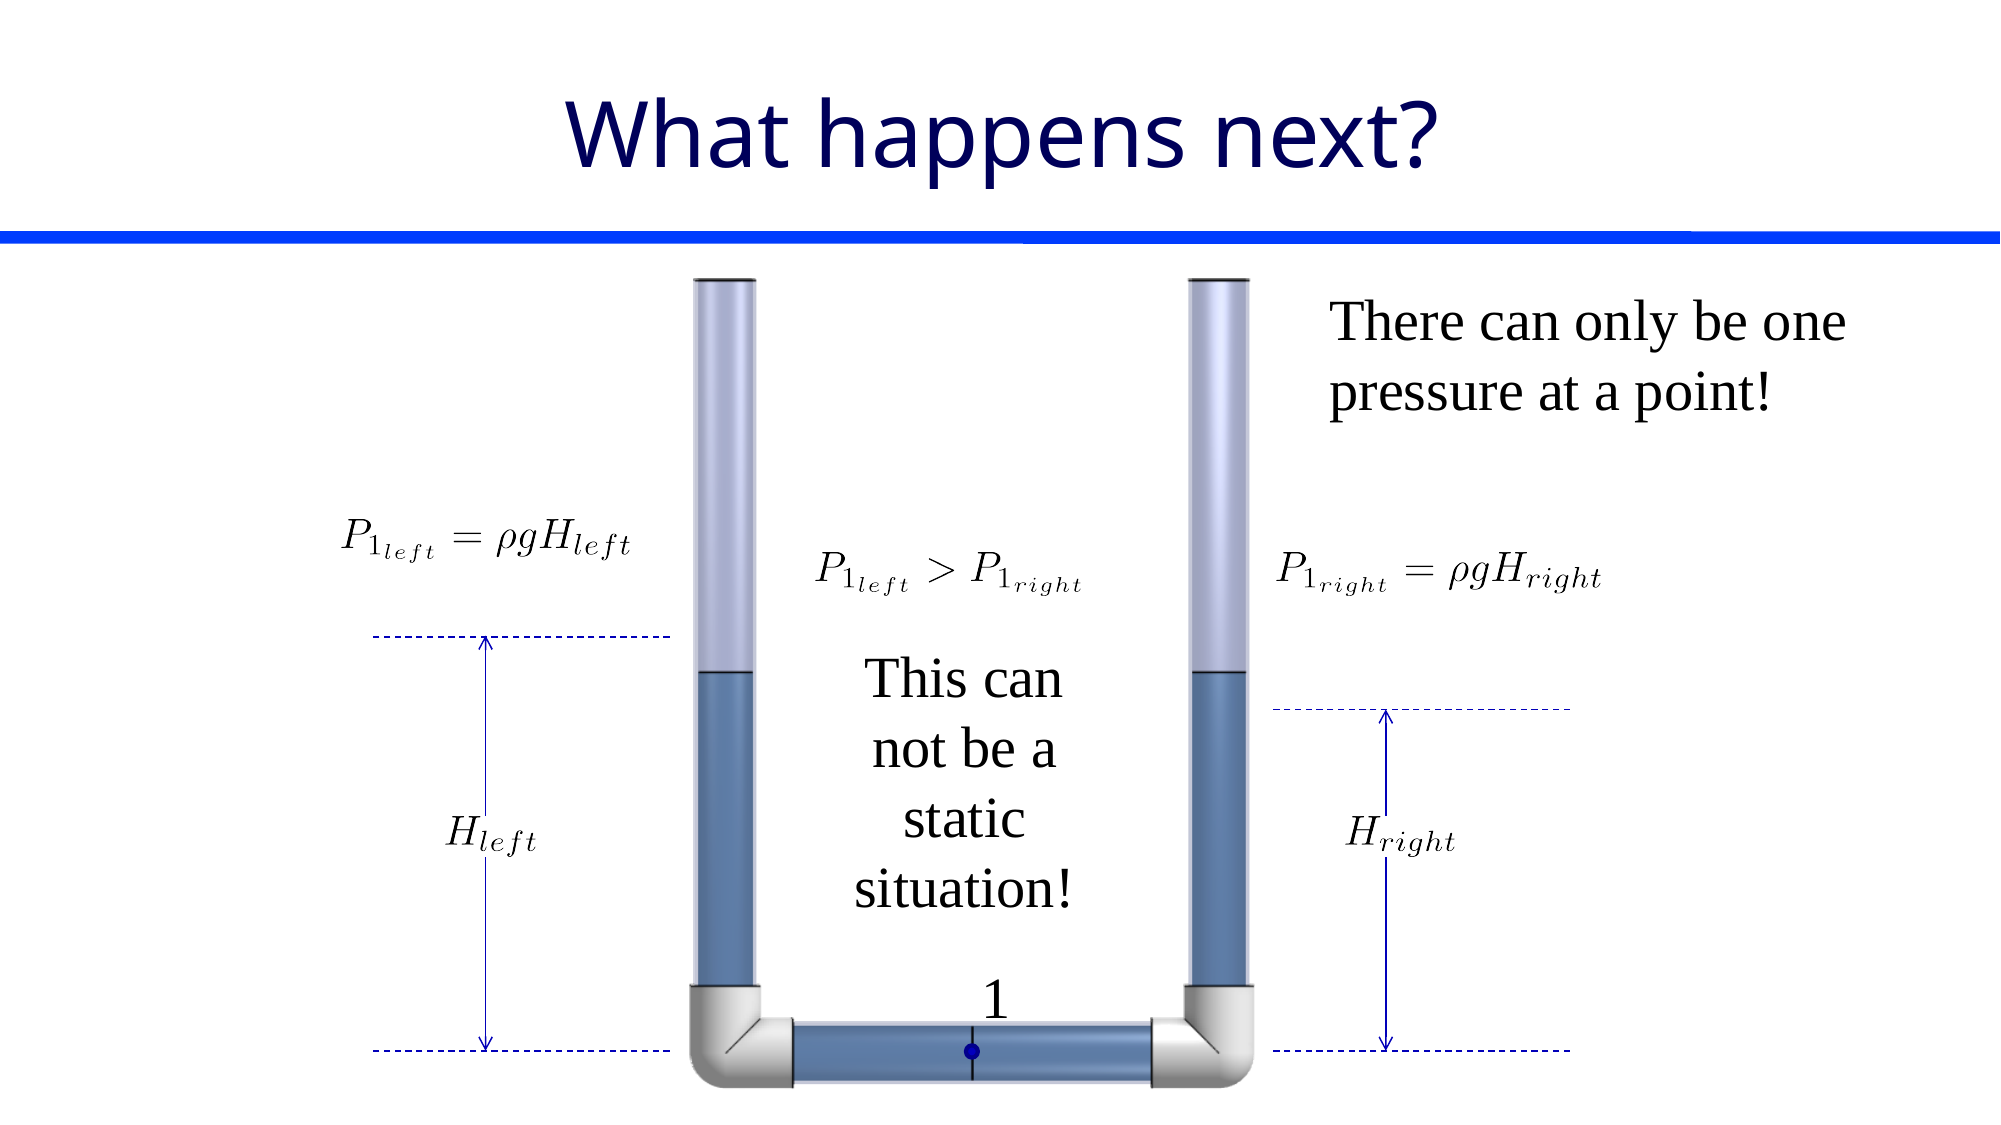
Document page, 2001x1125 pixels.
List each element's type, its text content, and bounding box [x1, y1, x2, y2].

picture [341, 519, 630, 563]
picture [675, 271, 1269, 1104]
picture [445, 816, 536, 858]
picture [1345, 816, 1456, 858]
title What happens next? [75, 37, 1930, 225]
picture [1275, 552, 1601, 597]
text_box There can only be one pressure at a point! [1314, 275, 1952, 430]
